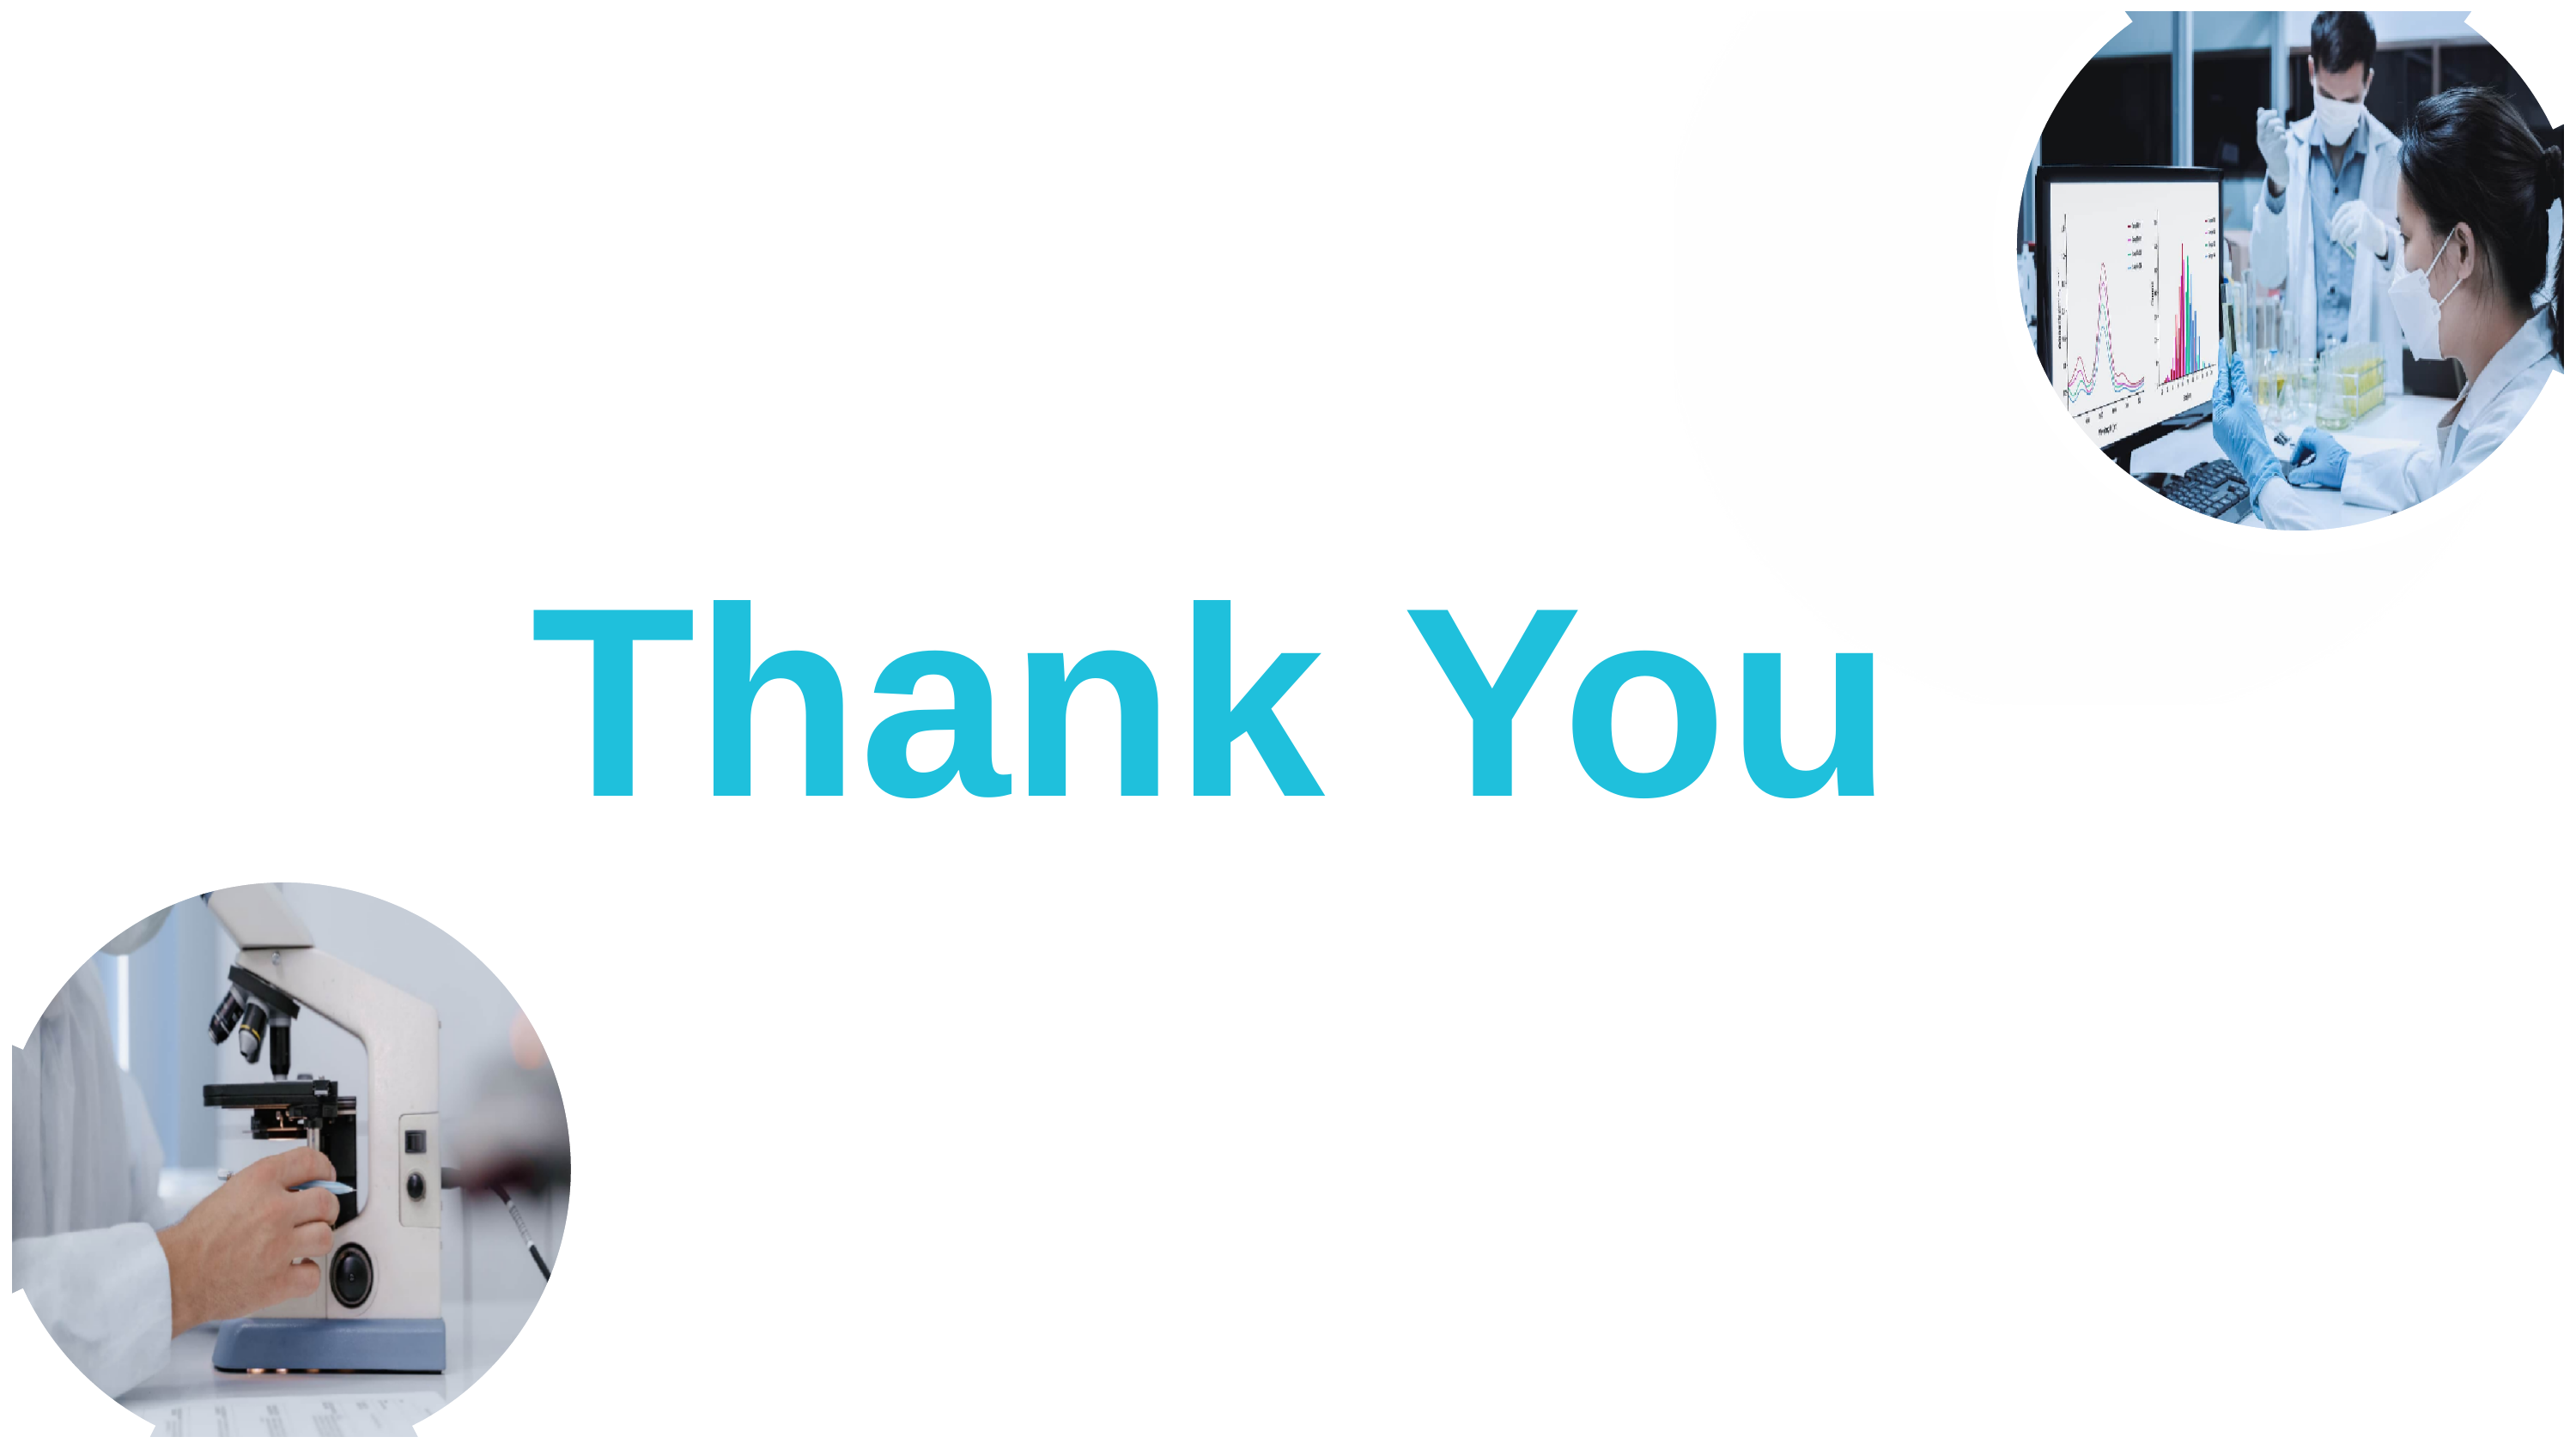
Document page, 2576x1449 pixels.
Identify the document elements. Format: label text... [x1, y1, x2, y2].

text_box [1674, 0, 2576, 705]
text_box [0, 858, 596, 1449]
title Thank You [529, 524, 1914, 851]
